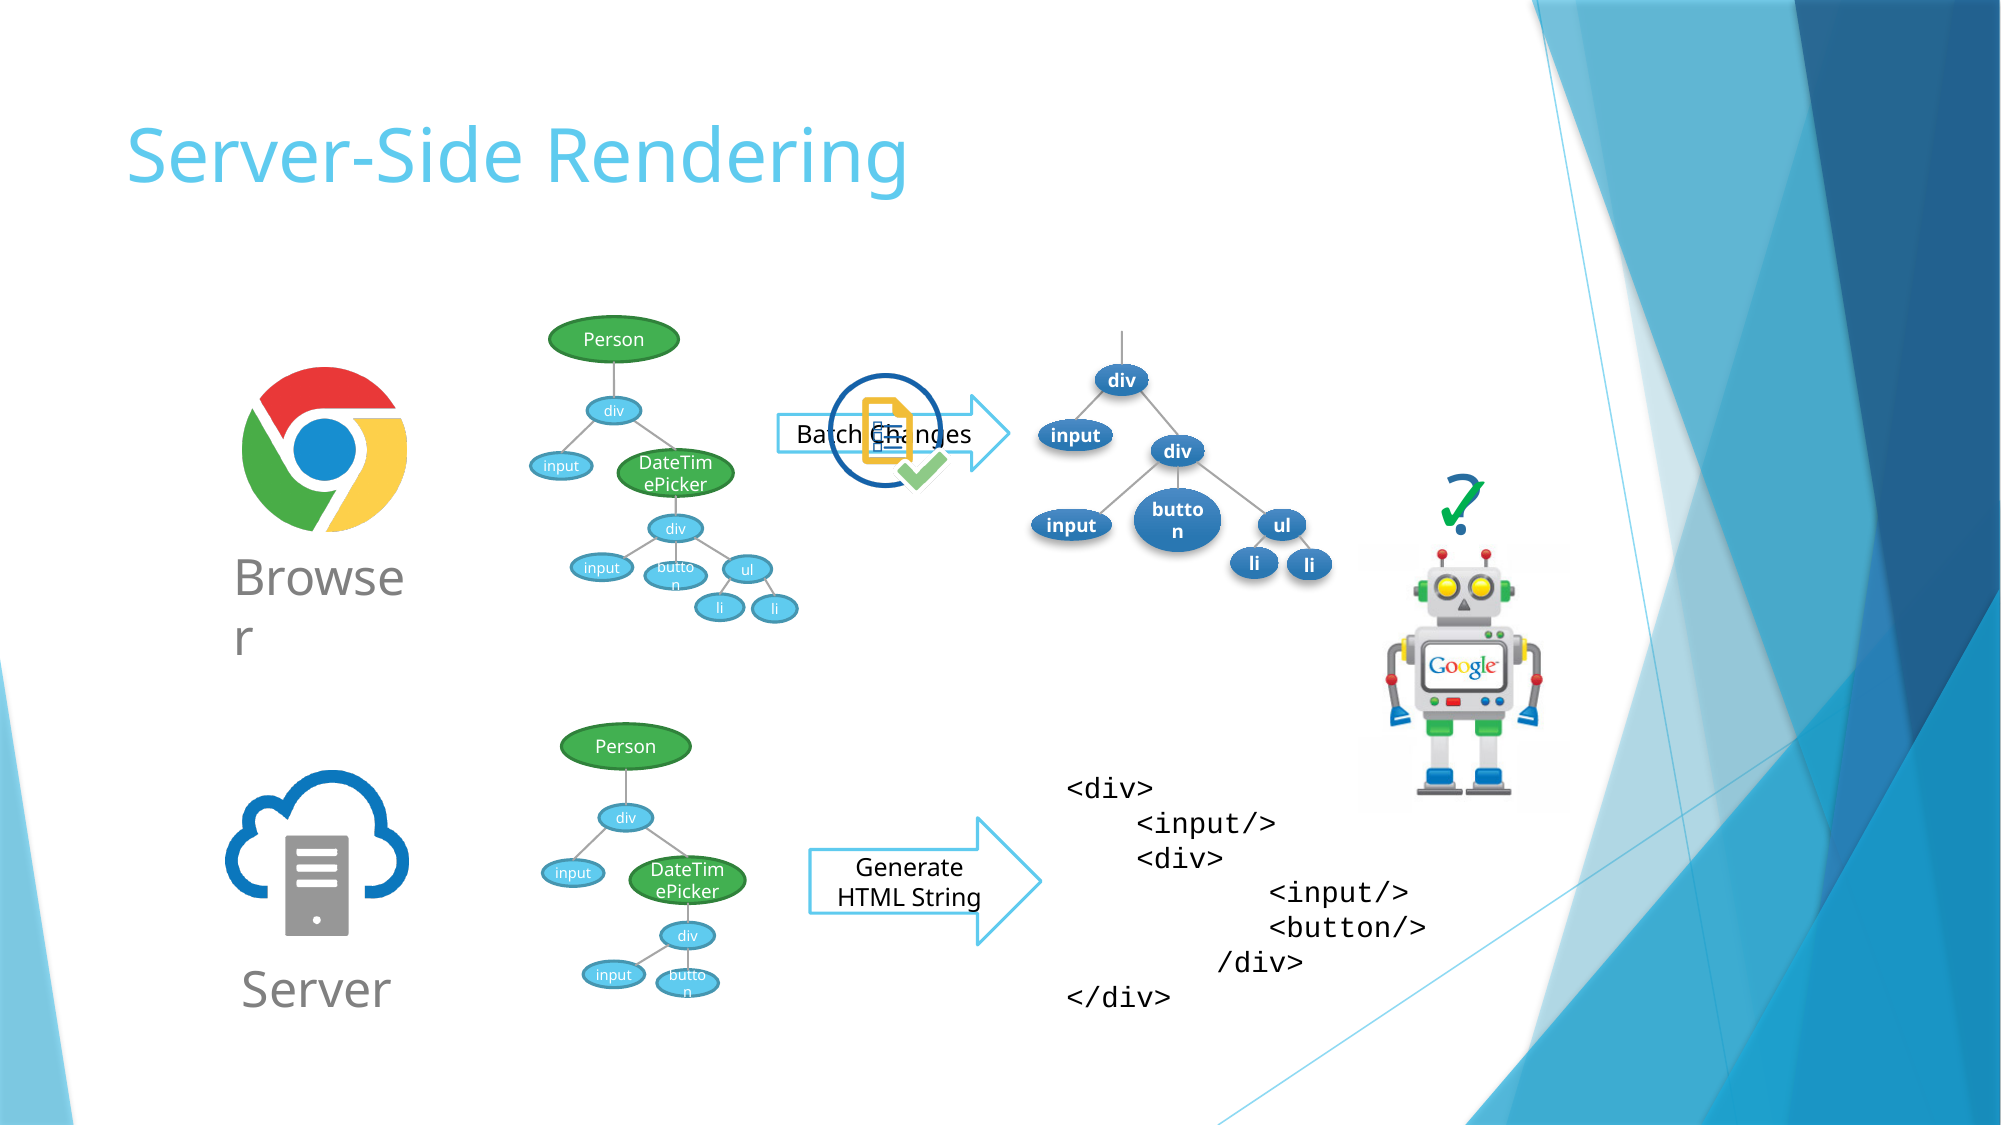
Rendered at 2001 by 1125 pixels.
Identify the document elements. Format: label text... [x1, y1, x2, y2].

text_box Batch Changes [776, 412, 809, 454]
text_box Generate HTML String [808, 816, 1043, 947]
text_box Batch Changes [966, 394, 1011, 473]
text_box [529, 316, 734, 590]
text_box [1196, 461, 1333, 581]
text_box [694, 537, 798, 623]
picture [224, 760, 410, 946]
picture [1358, 543, 1571, 813]
text_box Server [220, 949, 415, 1025]
picture [241, 367, 407, 533]
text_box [1030, 331, 1222, 542]
picture [814, 360, 961, 507]
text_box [541, 723, 746, 997]
text_box ✓ [1414, 443, 1514, 542]
title Server-Side Rendering [111, 99, 1522, 317]
text_box <div> <input/> <div> <input/> <button/> /div> </div> [1051, 761, 1513, 1022]
text_box Browser [218, 537, 429, 673]
